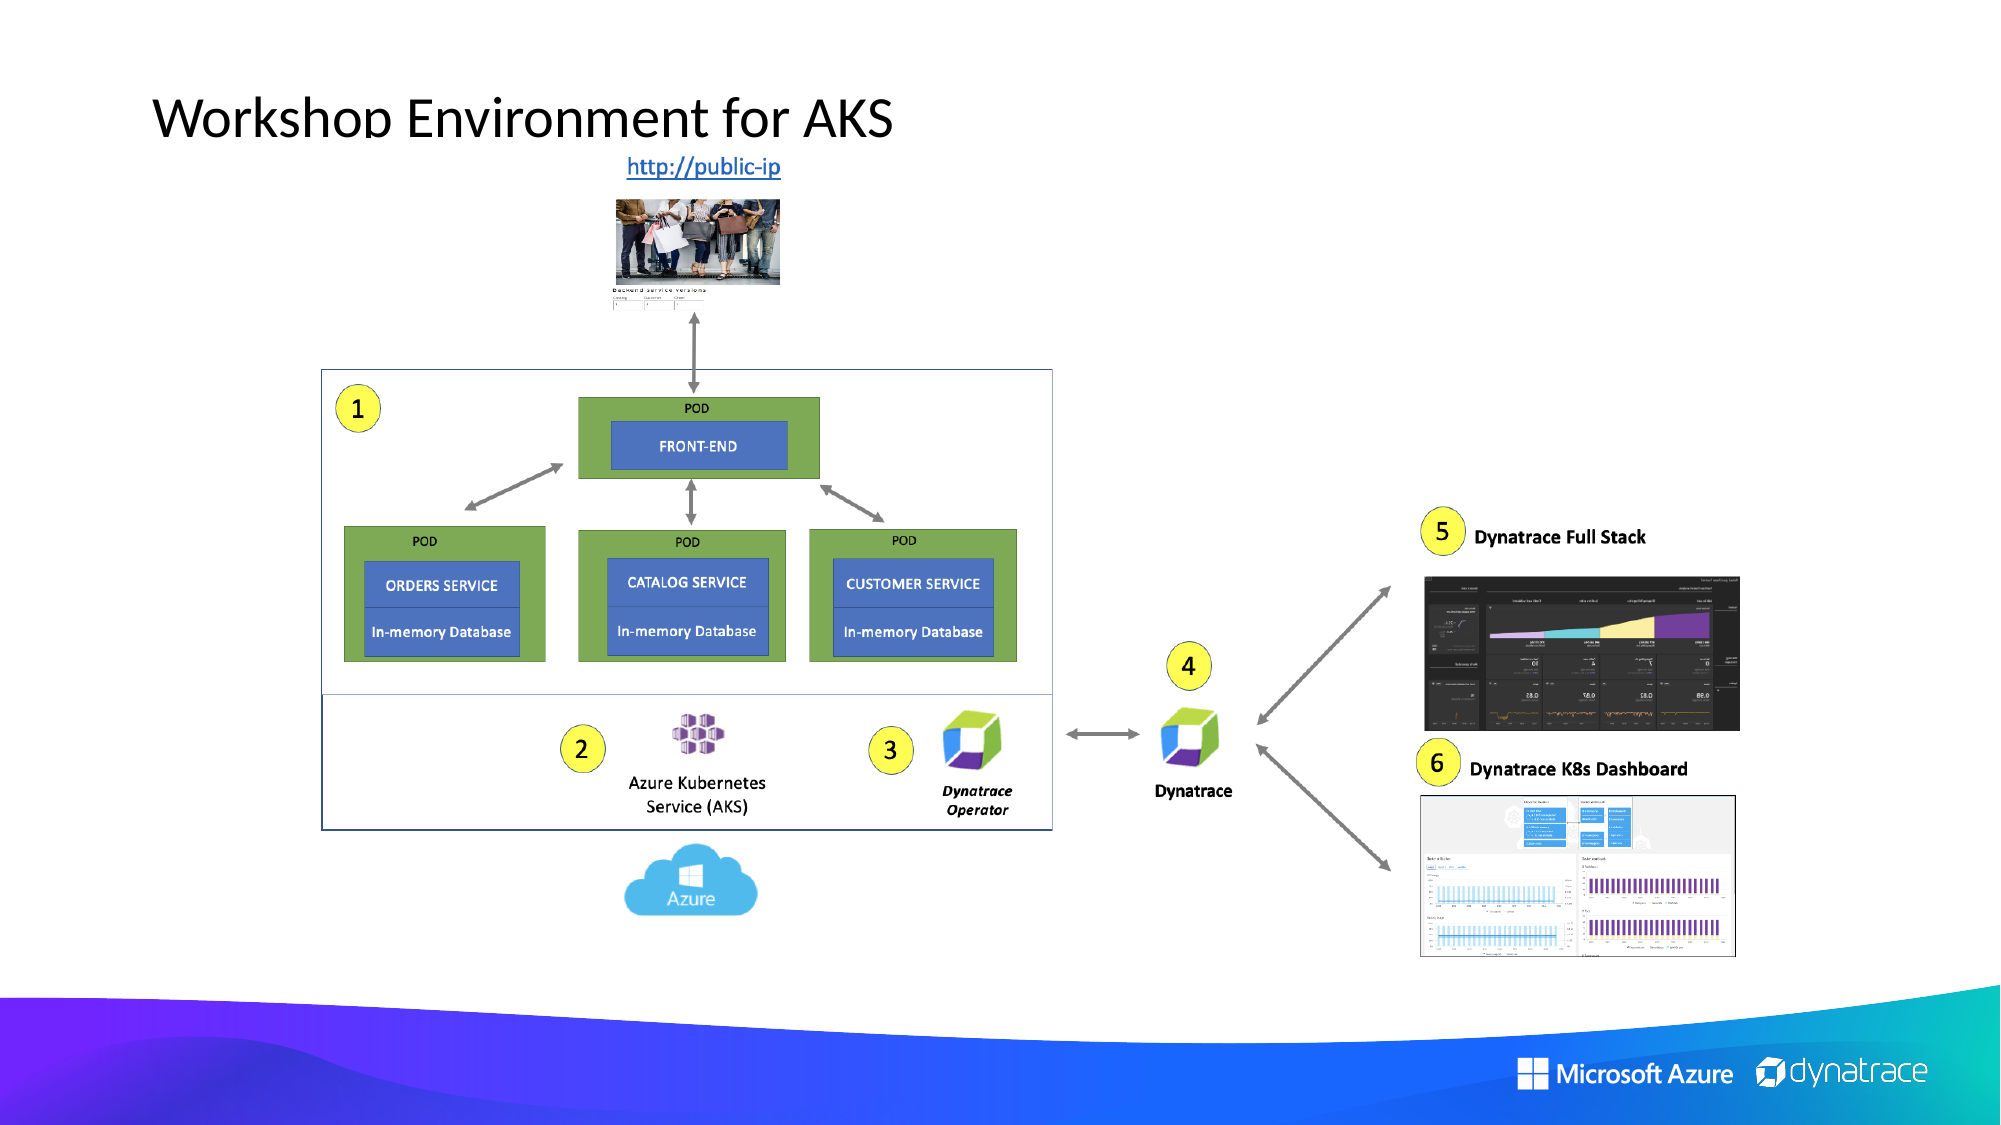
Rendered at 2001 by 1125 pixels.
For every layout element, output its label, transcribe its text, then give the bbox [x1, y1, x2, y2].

picture [1845, 1067, 1857, 1079]
title Workshop Environment for AKS [137, 59, 1863, 157]
picture [0, 138, 2000, 1125]
picture [1795, 1058, 1805, 1078]
picture [1860, 1058, 1866, 1078]
